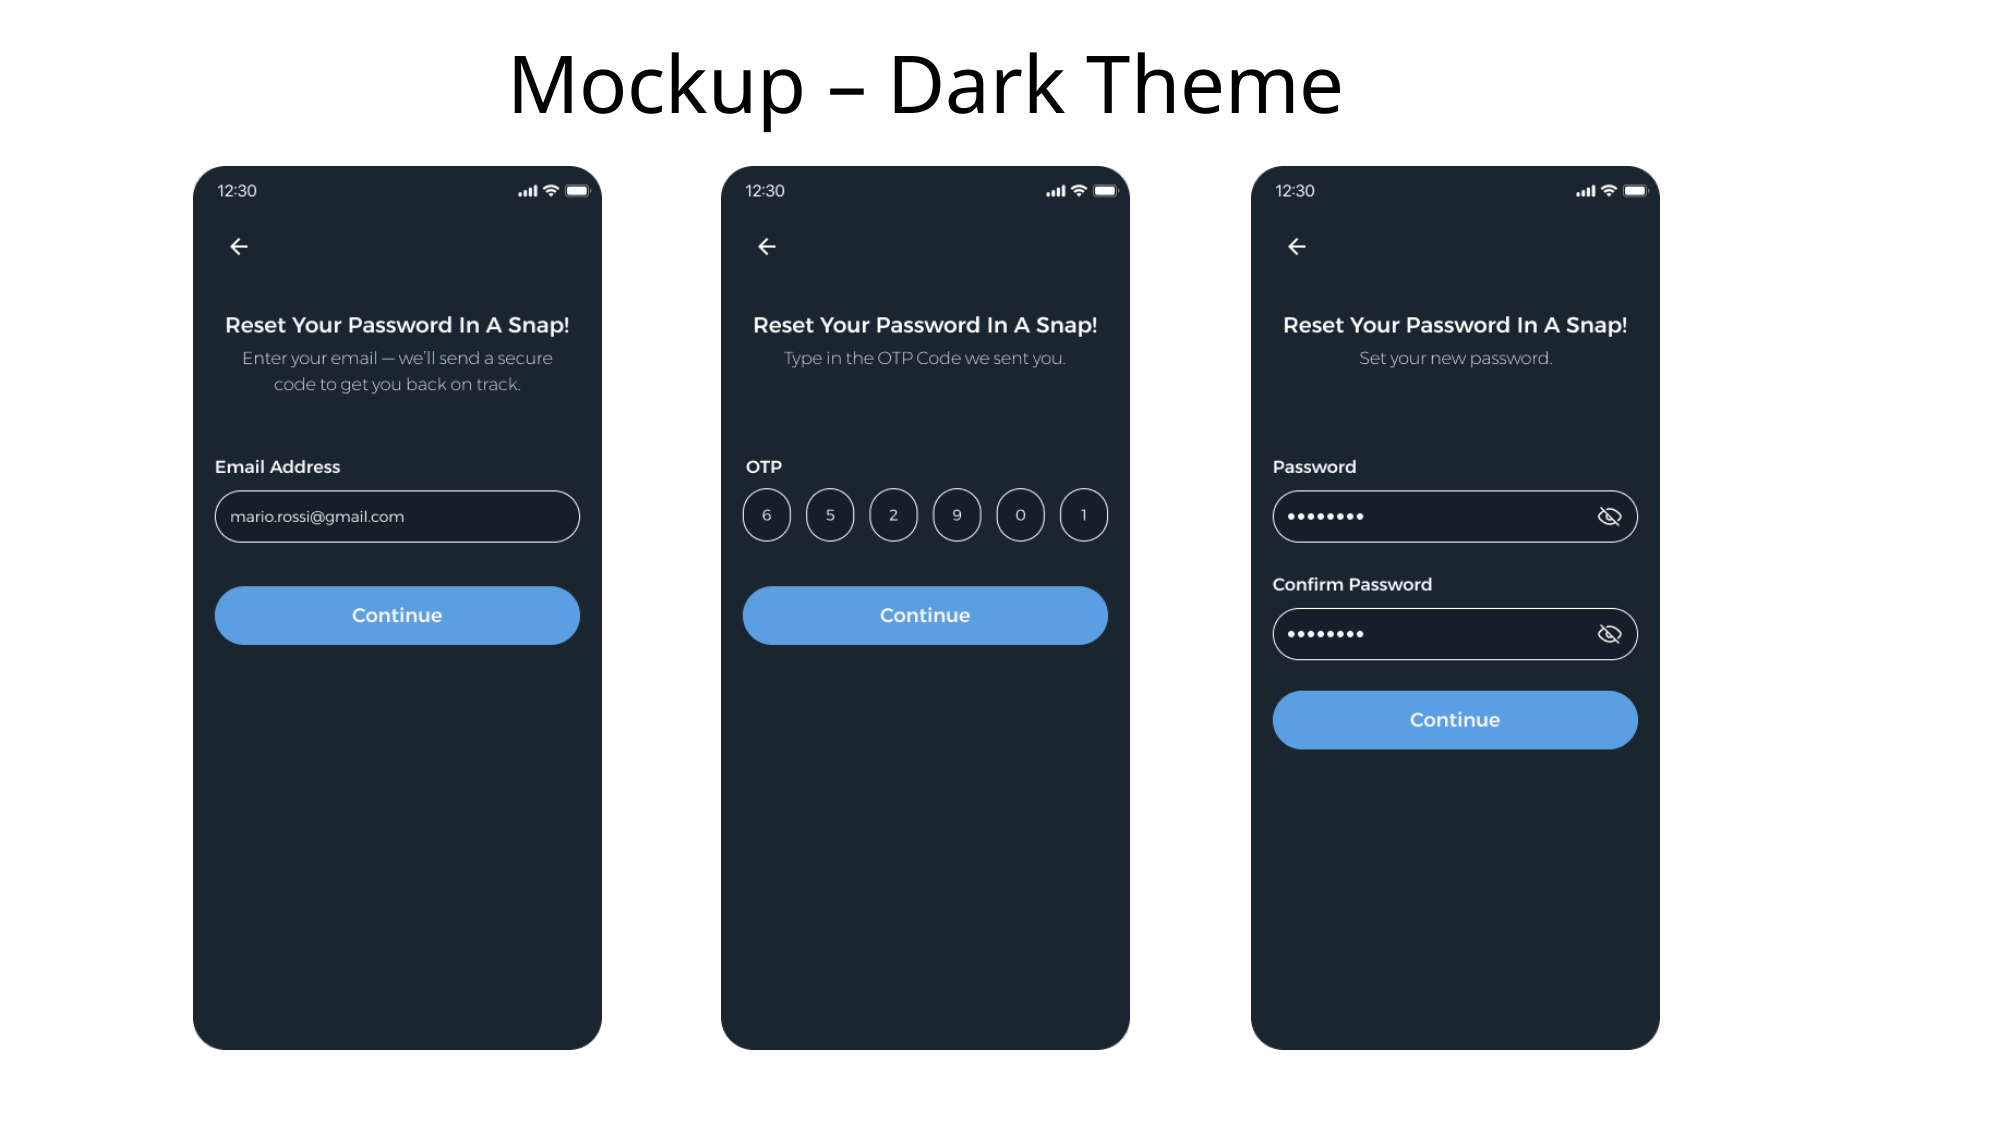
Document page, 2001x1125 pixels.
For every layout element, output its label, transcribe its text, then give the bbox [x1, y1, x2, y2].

picture [721, 166, 1131, 1051]
picture [1250, 166, 1661, 1051]
picture [192, 166, 602, 1051]
title Mockup – Dark Theme [36, 36, 1816, 139]
